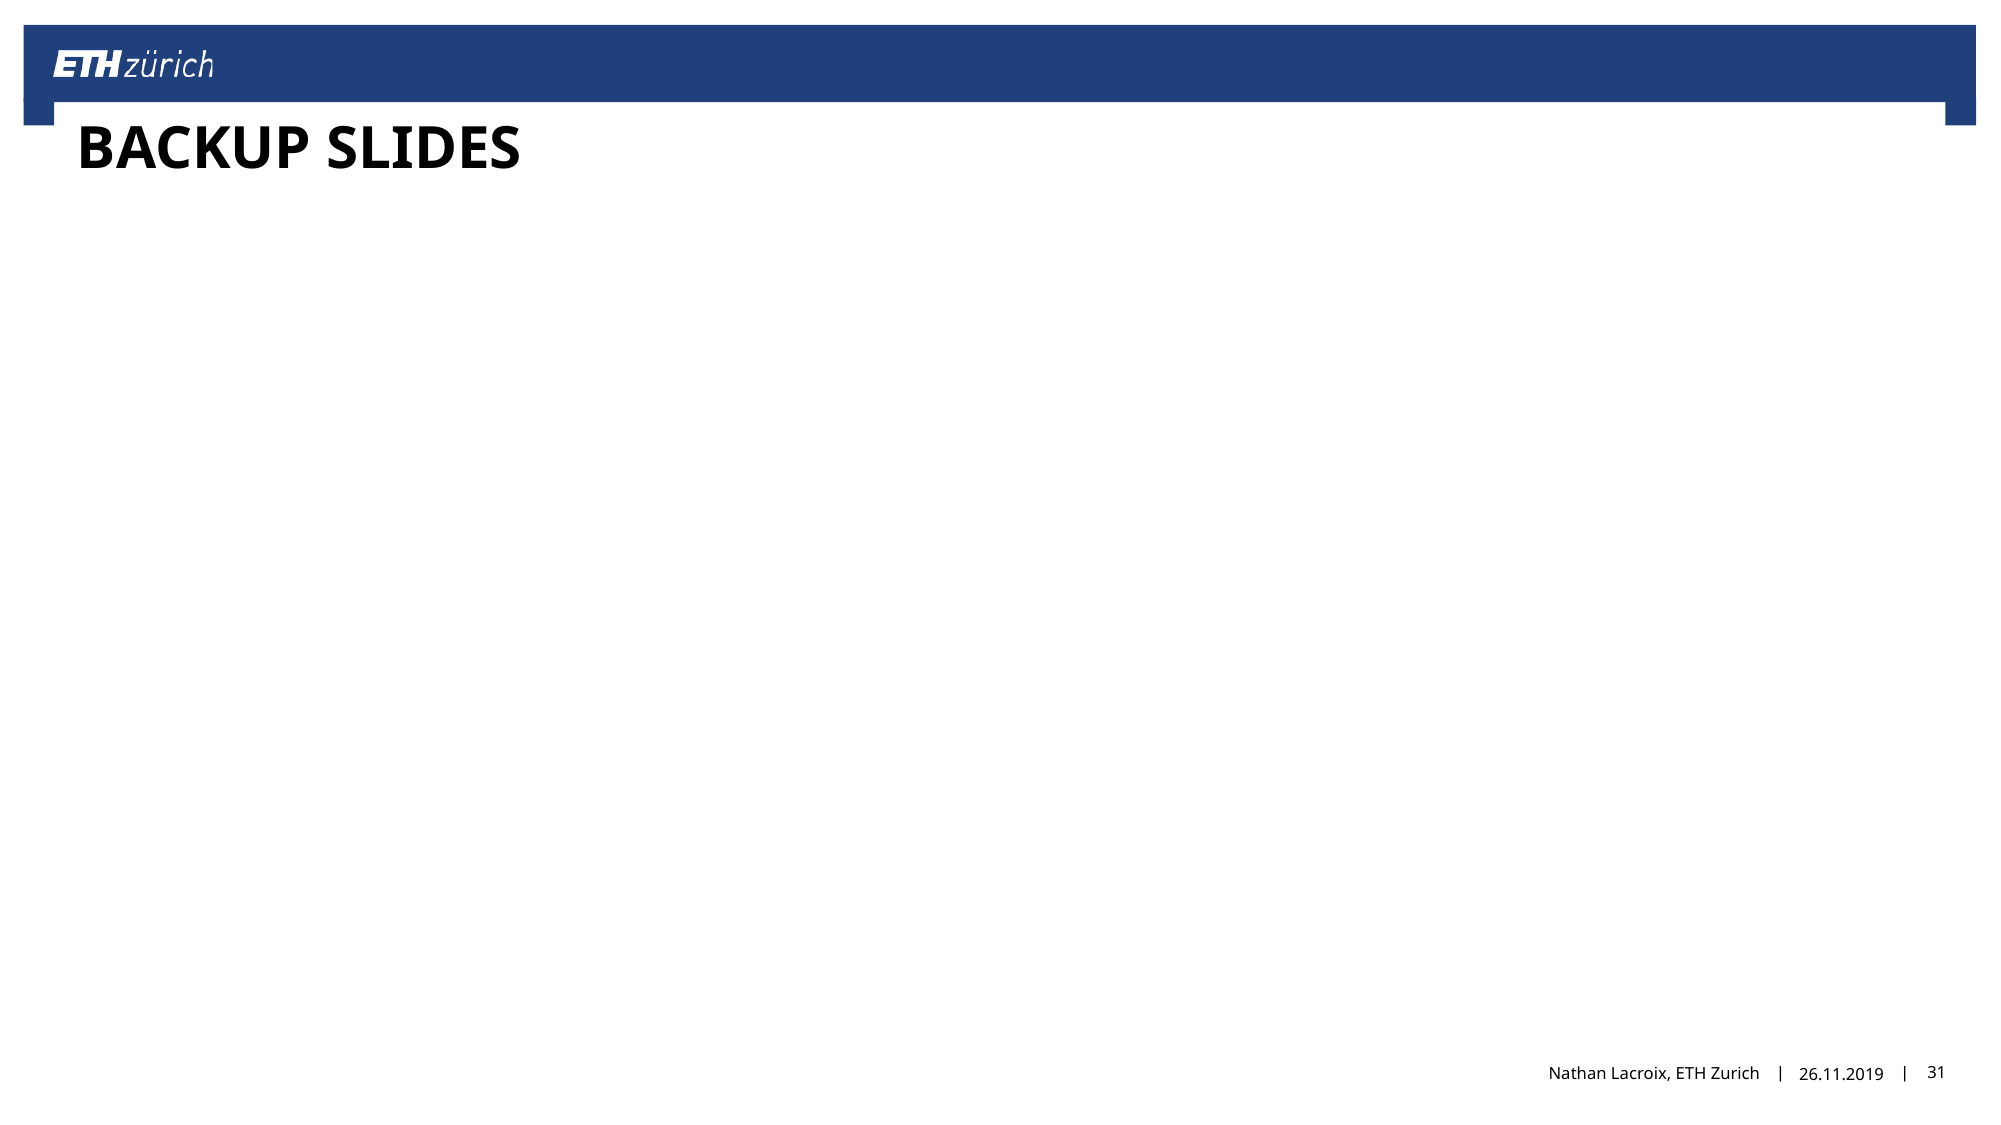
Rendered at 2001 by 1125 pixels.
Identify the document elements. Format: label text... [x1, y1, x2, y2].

footer Nathan Lacroix, ETH Zurich [1000, 1034, 1761, 1111]
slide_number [1791, 1034, 1892, 1112]
title BACKUP SLIDES [53, 101, 1947, 191]
slide_number 31 [1907, 1034, 1967, 1112]
